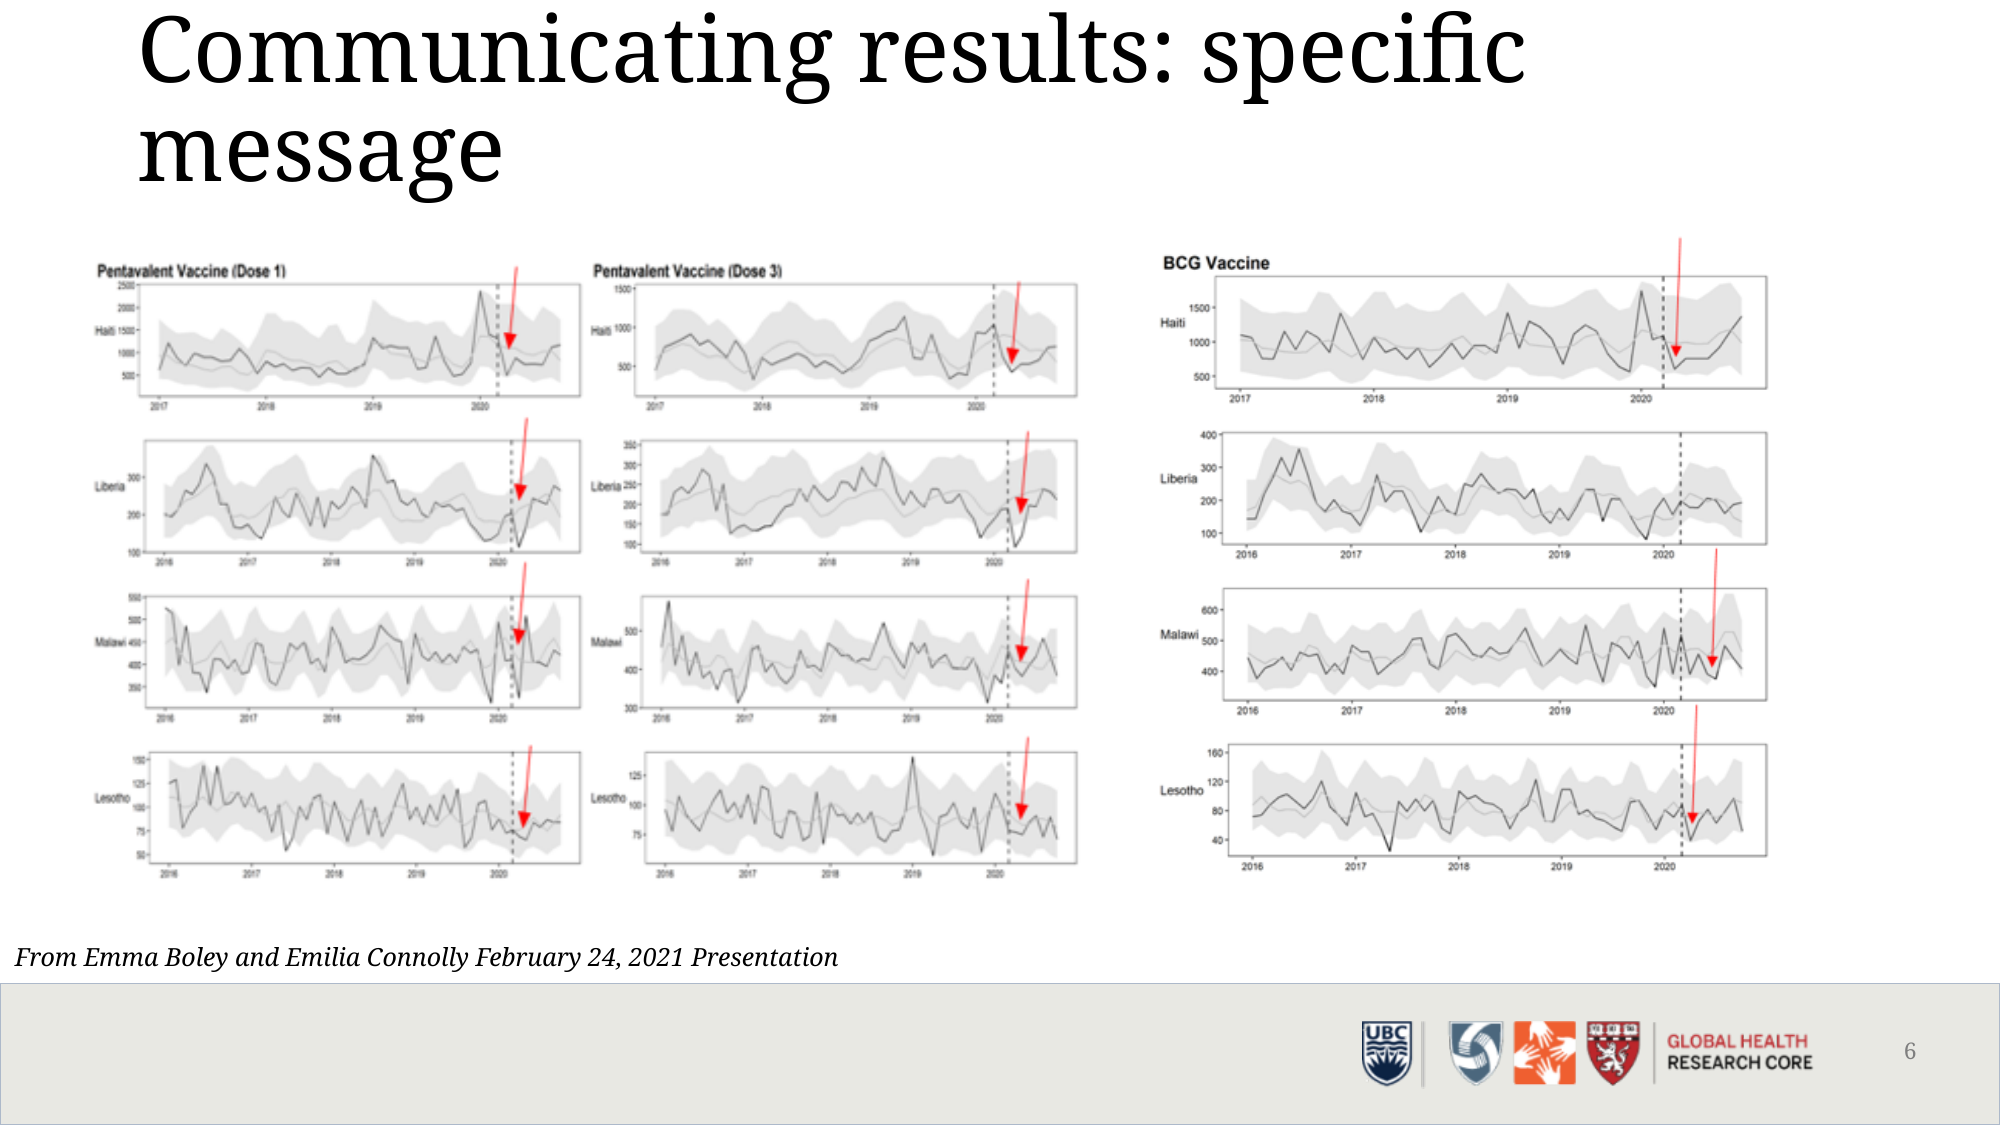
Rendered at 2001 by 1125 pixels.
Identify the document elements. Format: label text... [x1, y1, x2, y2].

picture [1362, 1021, 1859, 1114]
picture [52, 208, 1929, 953]
text_box From Emma Boley and Emilia Connolly February 24, 2021 Presentation [0, 934, 898, 1009]
title Communicating results: specific message [137, 59, 1863, 209]
